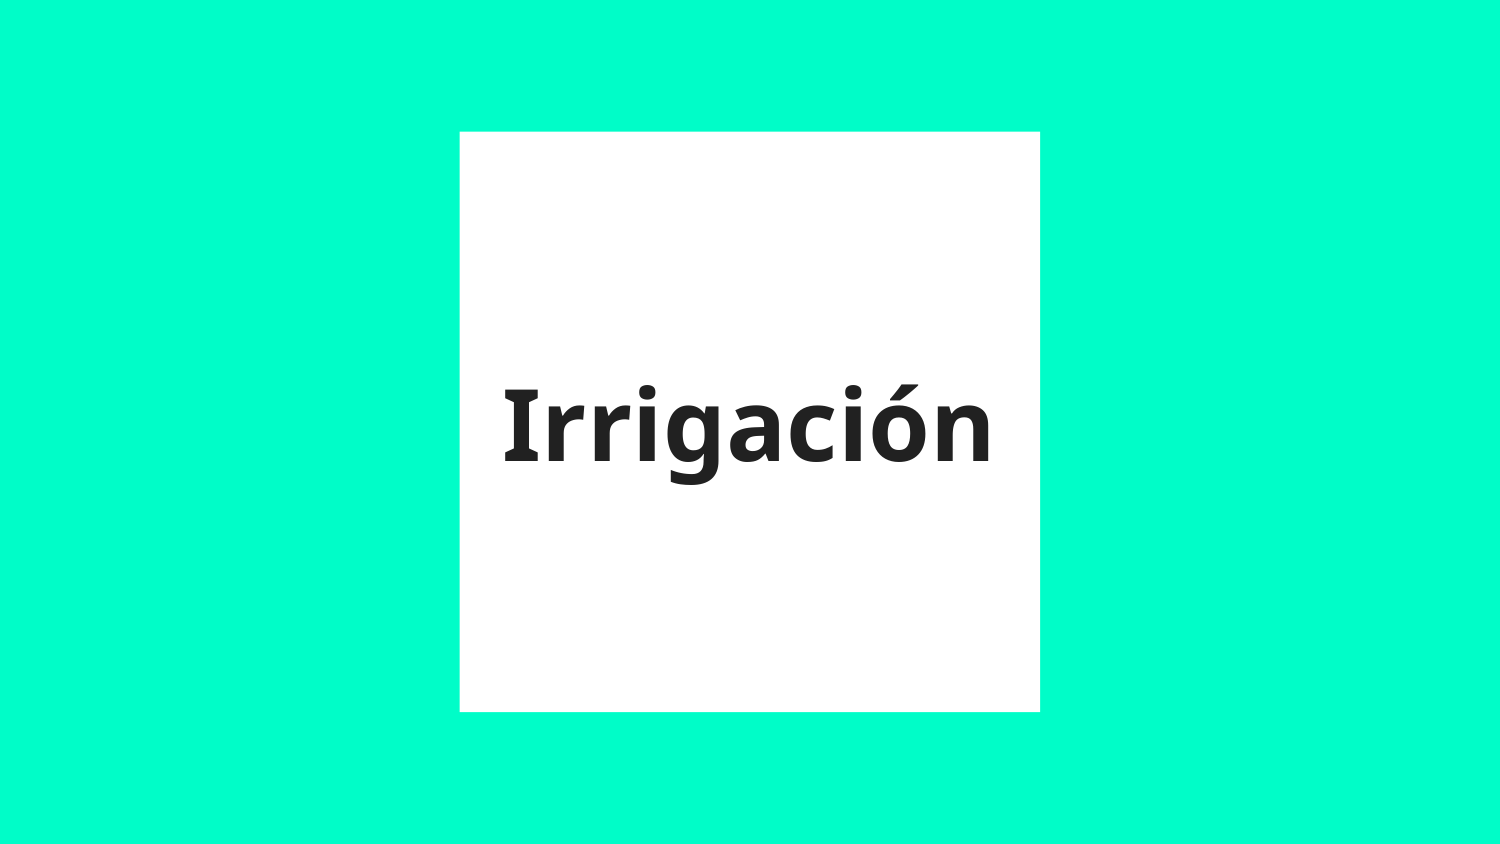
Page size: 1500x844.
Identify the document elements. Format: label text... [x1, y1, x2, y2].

title Irrigación [459, 131, 1041, 713]
